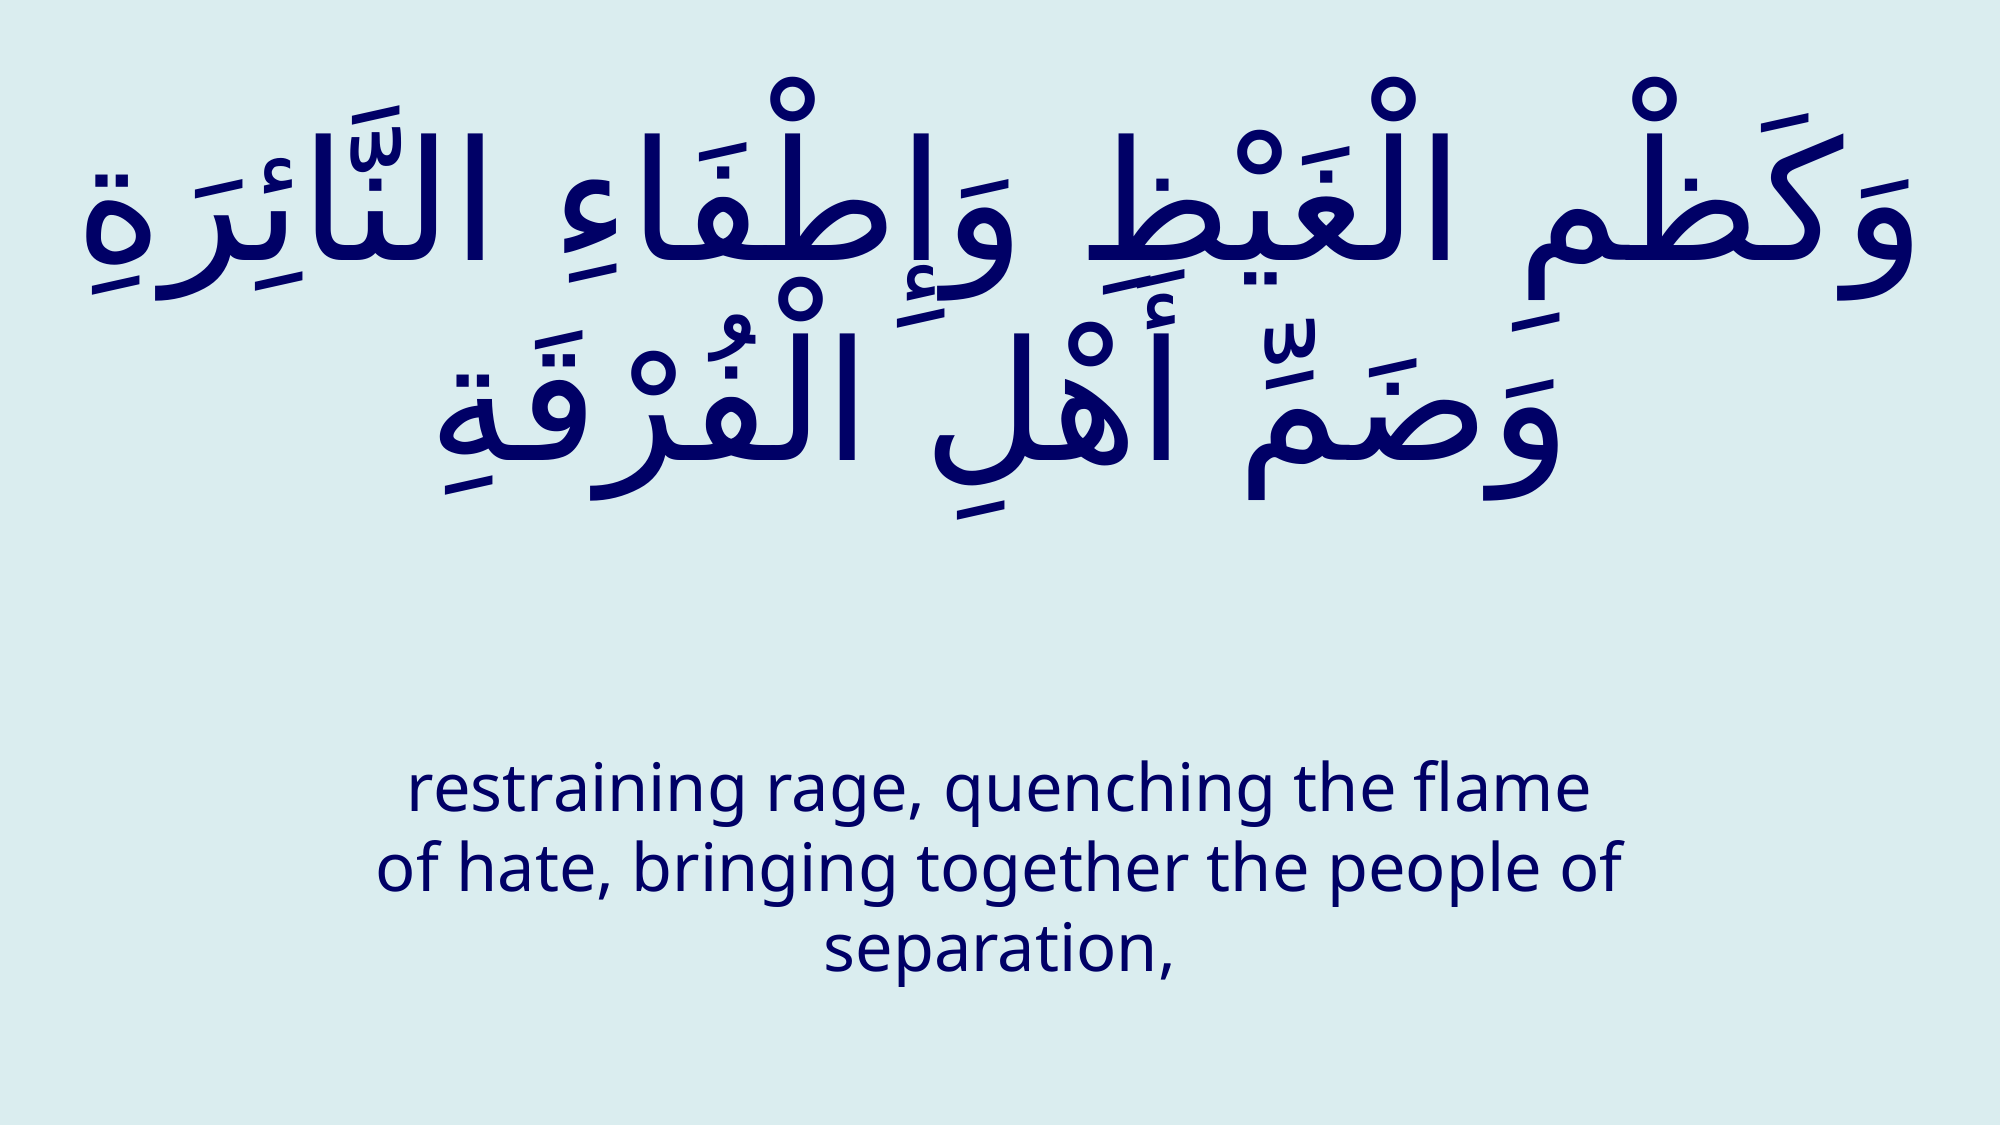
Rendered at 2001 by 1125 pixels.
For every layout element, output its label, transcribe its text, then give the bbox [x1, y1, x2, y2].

list restraining rage, quenching the flame of hate, bringing together the people of separation, [356, 737, 1644, 1050]
title وَكَظْمِ الْغَيْظِ وَإِطْفَاءِ النَّائِرَةِ وَضَمِّ أَهْلِ الْفُرْقَةِ [0, 200, 2000, 388]
